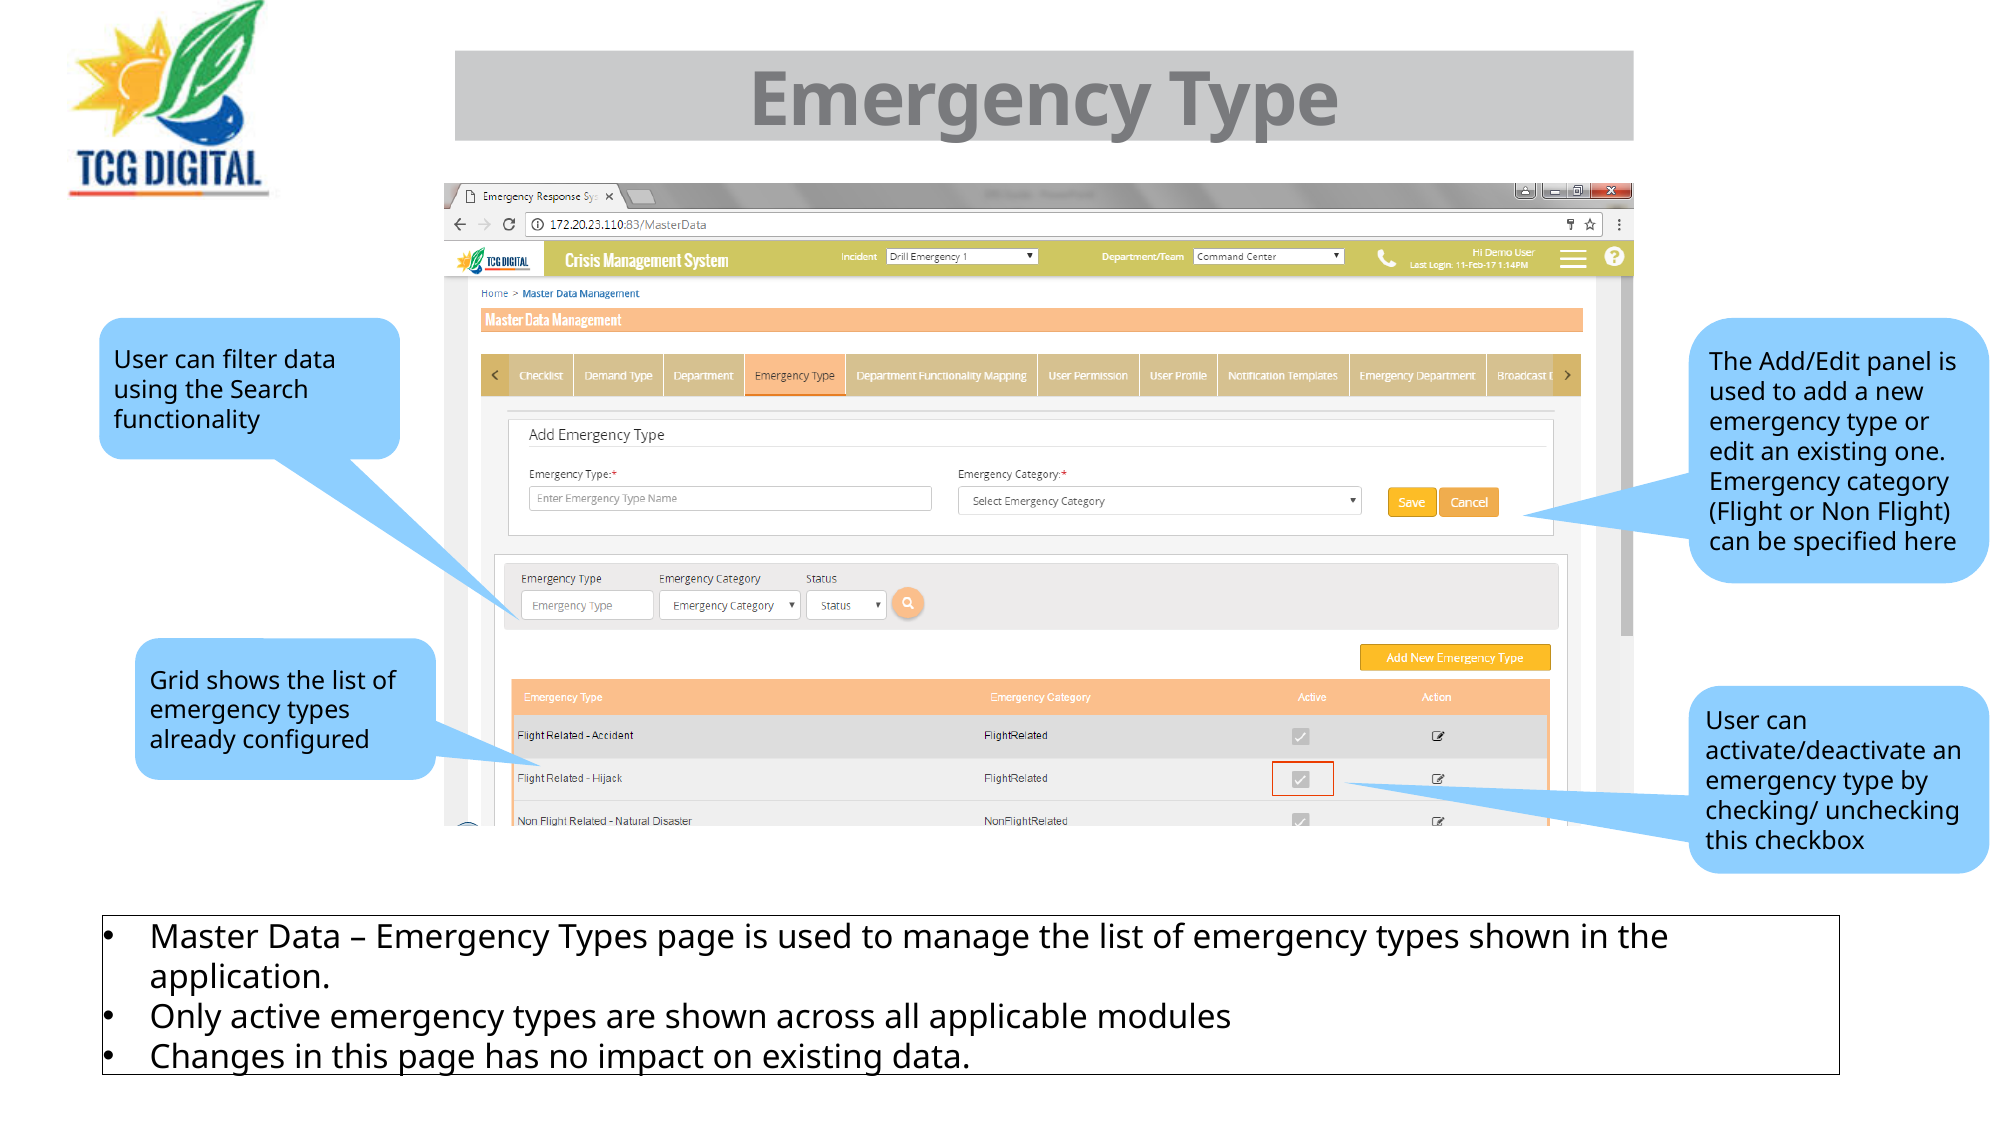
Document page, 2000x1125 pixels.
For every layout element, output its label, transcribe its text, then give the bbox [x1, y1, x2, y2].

text_box Master Data – Emergency Types page is used to manage the list of emergency types shown in the application. Only active emergency types are shown across all applicable modules Changes in this page has no impact on existing data. [102, 915, 1840, 1075]
text_box Grid shows the list of emergency types already configured [134, 637, 444, 781]
picture [67, 0, 282, 200]
text_box User can filter data using the Search functionality [98, 317, 444, 572]
text_box User can activate/deactivate an emergency type by checking/ unchecking this checkbox [1589, 685, 1991, 875]
picture [444, 182, 1634, 826]
text_box The Add/Edit panel is used to add a new emergency type or edit an existing one. Emergency category (Flight or Non Flight) can be specified here [1634, 317, 1991, 585]
text_box Emergency Type [455, 50, 1634, 141]
